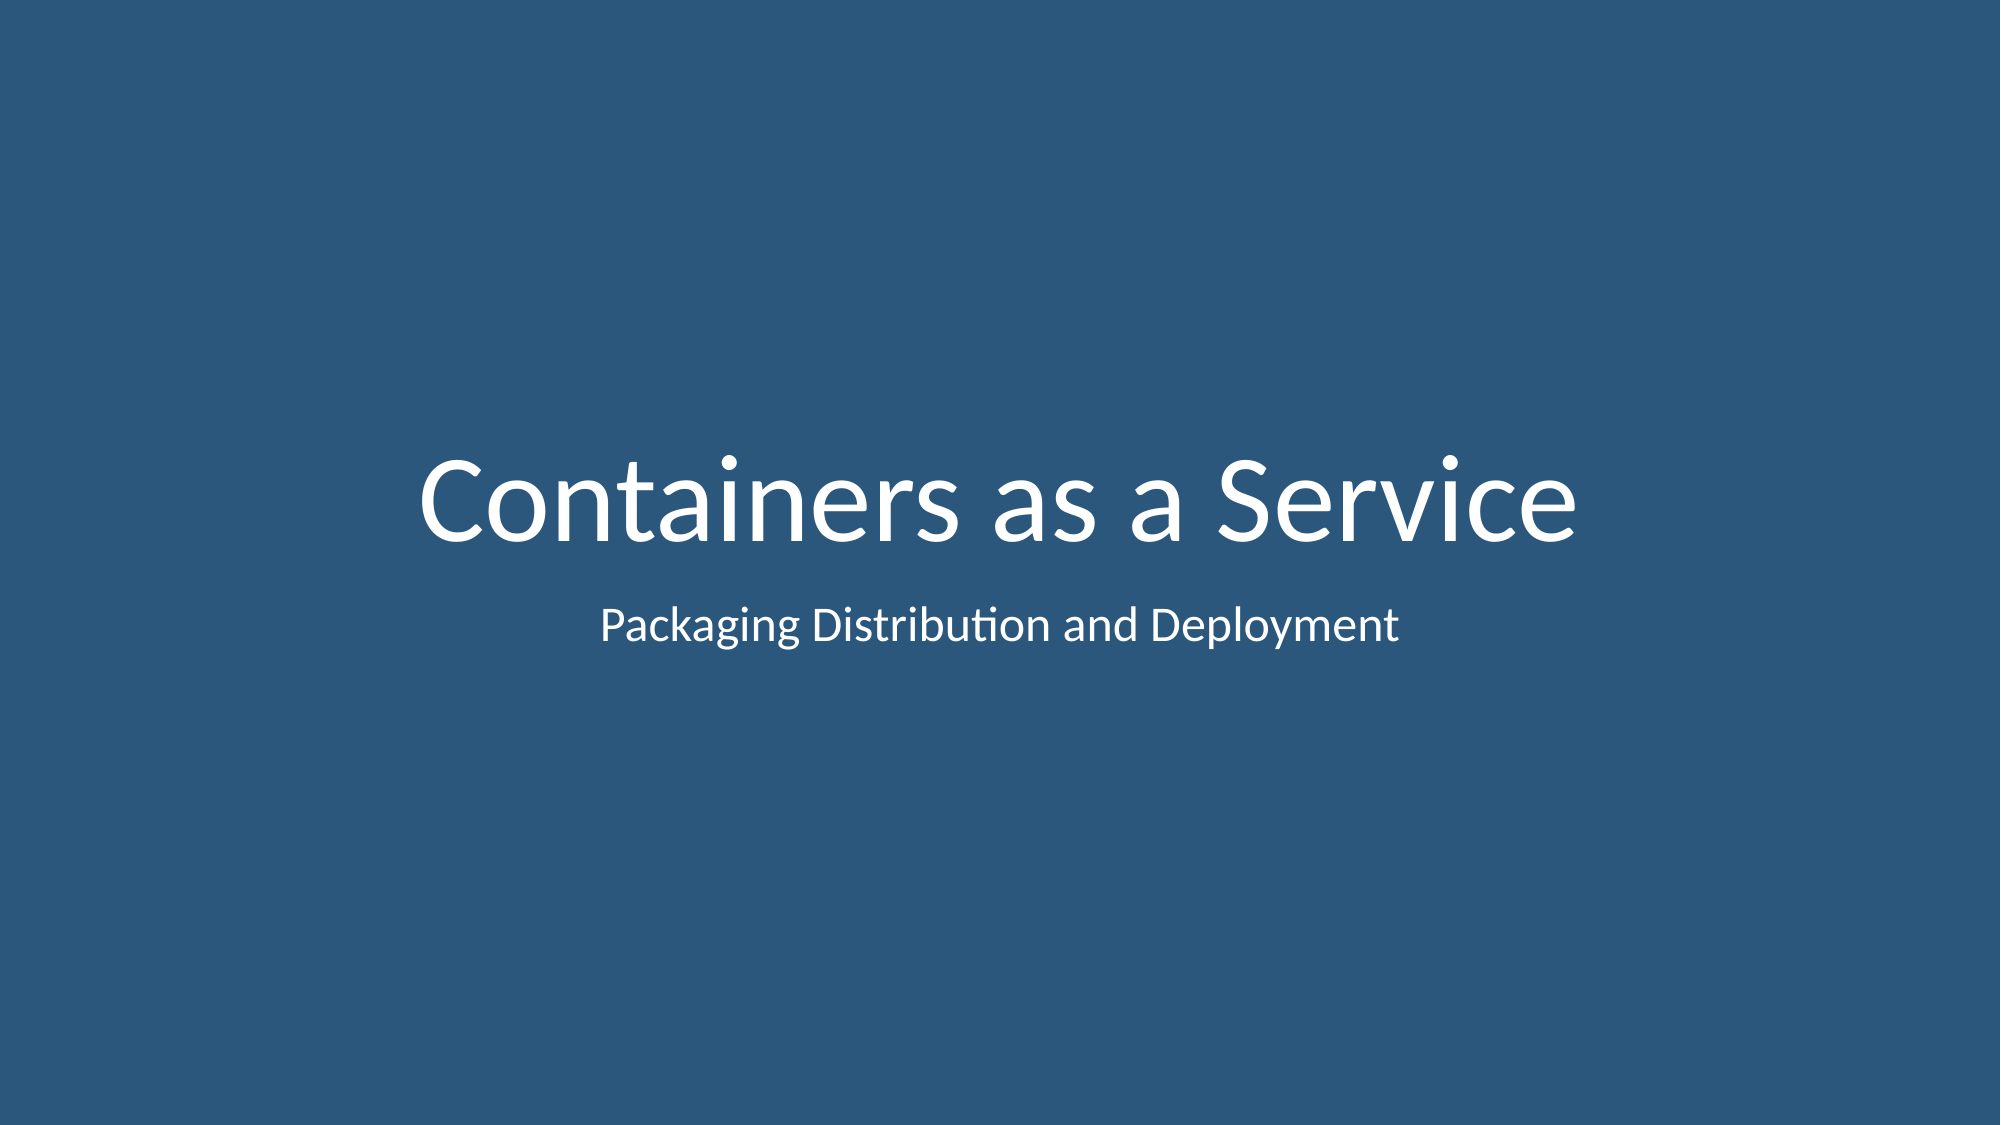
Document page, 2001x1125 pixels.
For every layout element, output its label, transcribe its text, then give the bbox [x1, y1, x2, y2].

subtitle Packaging Distribution and Deployment [249, 590, 1750, 863]
title Containers as a Service [249, 184, 1750, 576]
